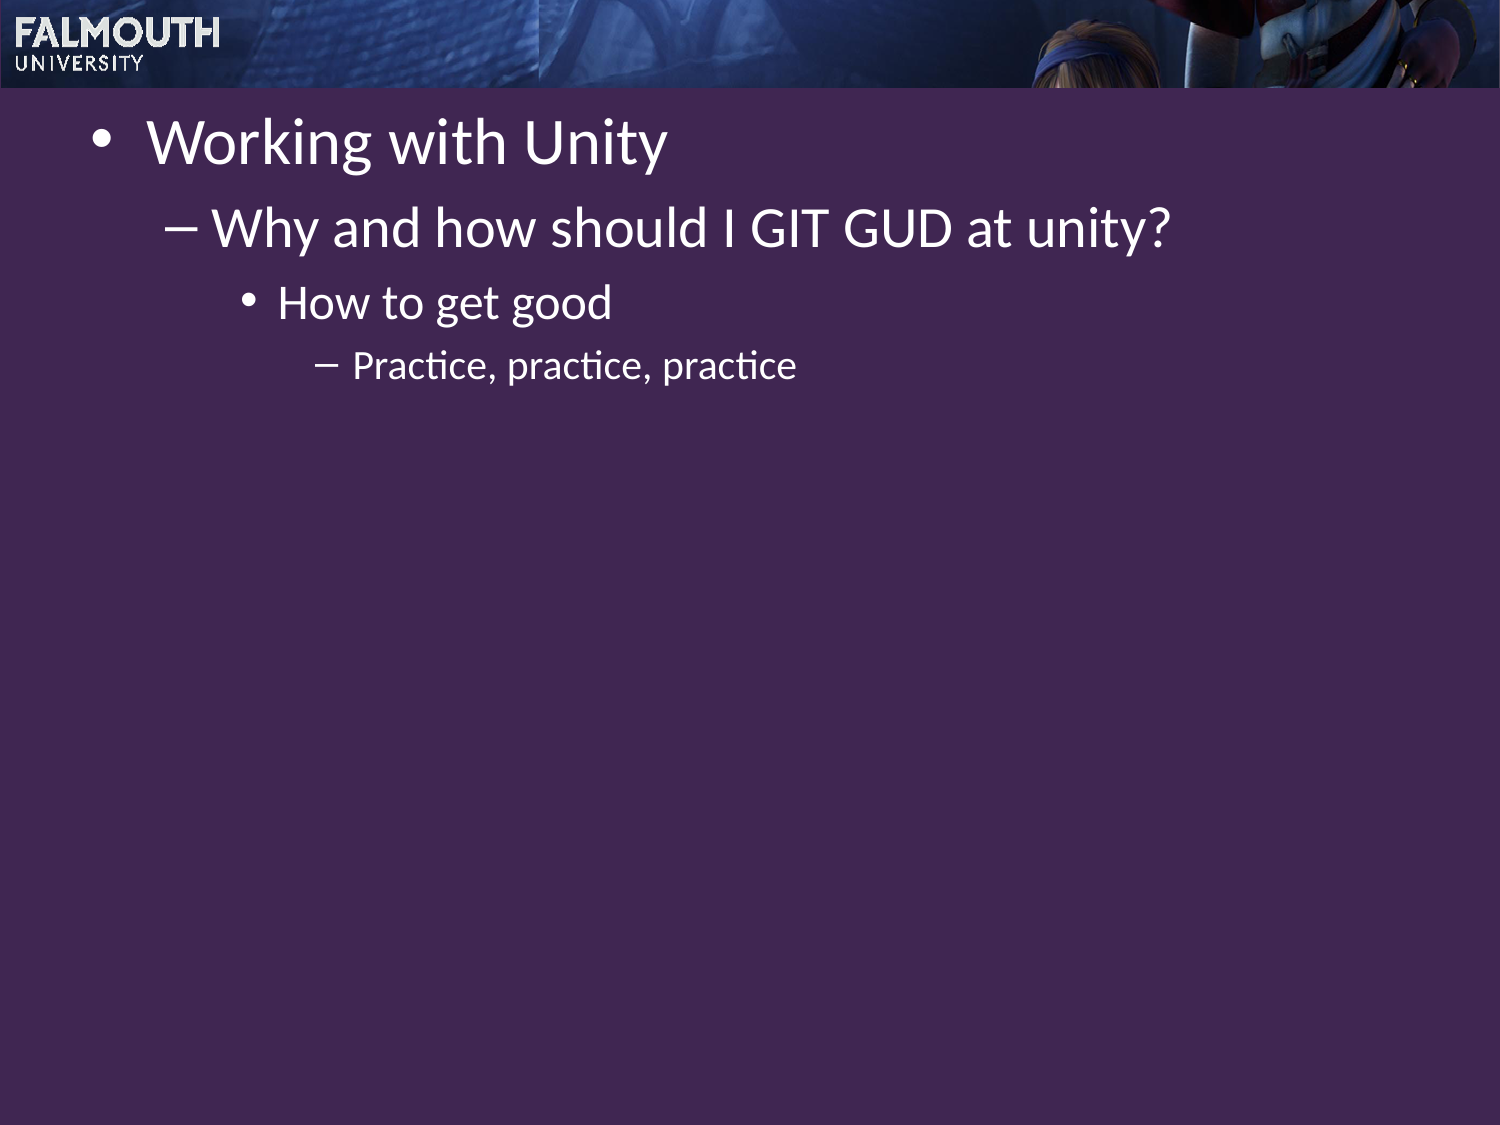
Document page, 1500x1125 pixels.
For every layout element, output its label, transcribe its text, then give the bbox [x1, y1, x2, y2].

list Working with Unity Why and how should I GIT GUD at unity? How to get good Practice, practice, practice [75, 90, 1425, 1125]
picture [0, 0, 1500, 90]
